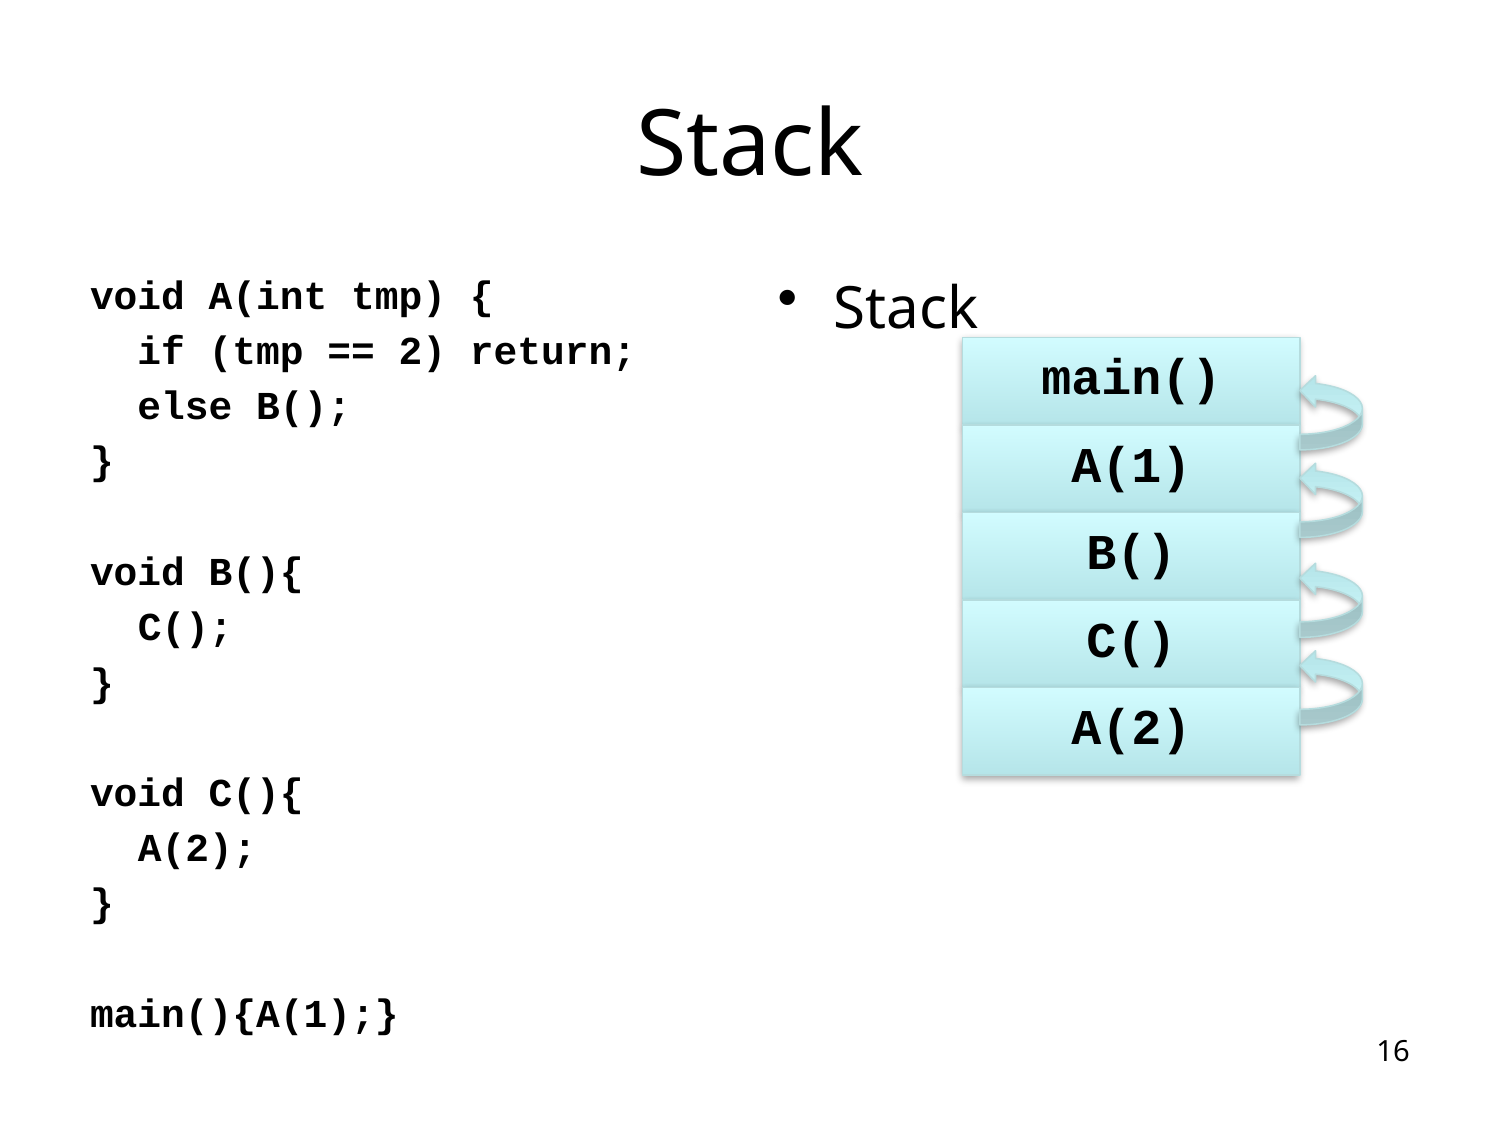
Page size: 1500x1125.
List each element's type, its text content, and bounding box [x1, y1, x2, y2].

text_box void A(int tmp) { if (tmp == 2) return; else B(); } void B(){ C(); } void C(){ A(2); } main(){A(1);} [74, 262, 838, 1043]
text_box [1299, 462, 1364, 539]
text_box main() [962, 337, 1301, 424]
text_box C() [962, 599, 1301, 687]
text_box B() [962, 512, 1301, 599]
slide_number 16 [1074, 1024, 1425, 1103]
text_box [1299, 375, 1364, 451]
list Stack [838, 262, 1425, 1005]
title Stack [75, 45, 1425, 233]
text_box A(2) [962, 687, 1301, 776]
text_box [1299, 650, 1364, 726]
text_box [1299, 562, 1364, 639]
text_box A(1) [962, 424, 1301, 512]
